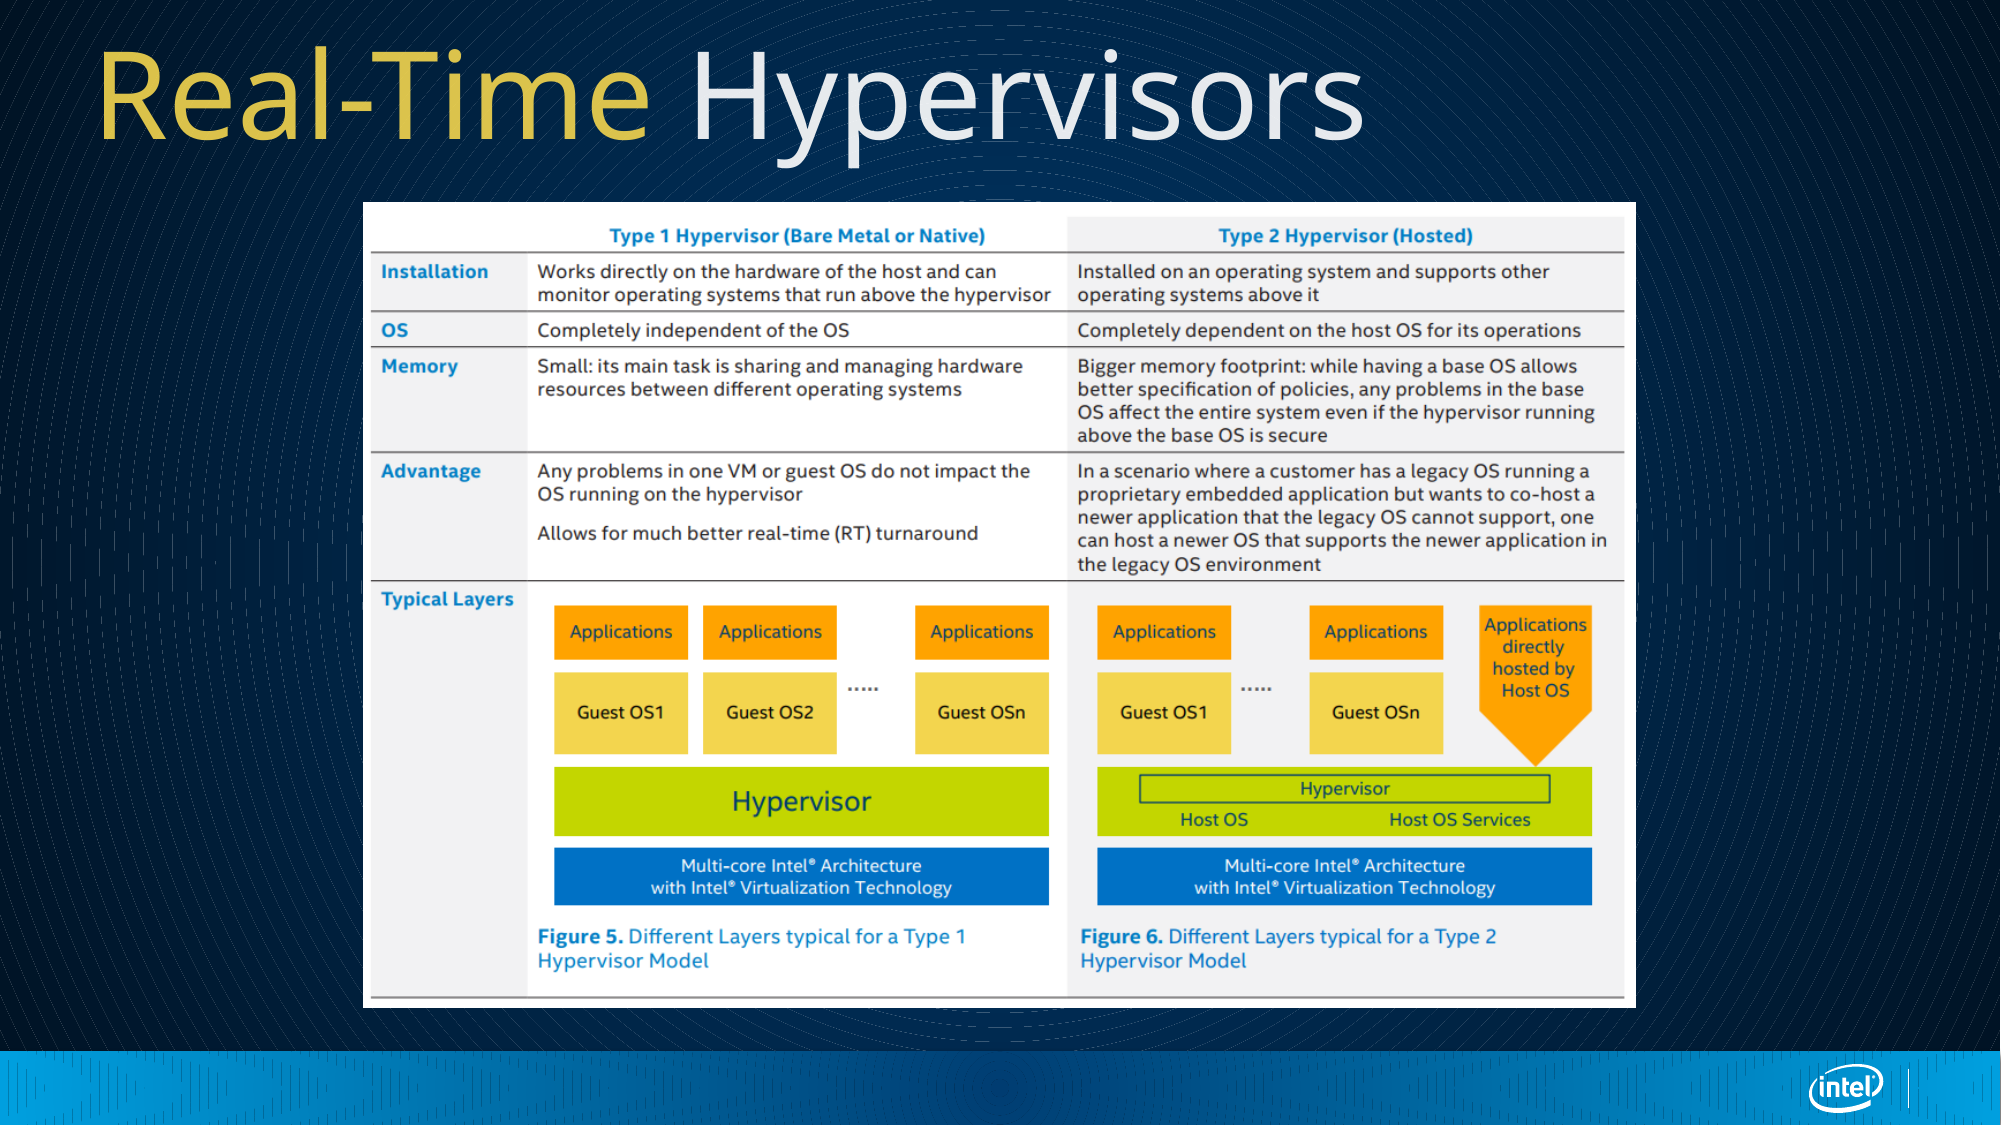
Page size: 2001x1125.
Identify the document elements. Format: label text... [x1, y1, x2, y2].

title Real-Time Hypervisors [77, 49, 1923, 169]
picture [363, 201, 1637, 1008]
